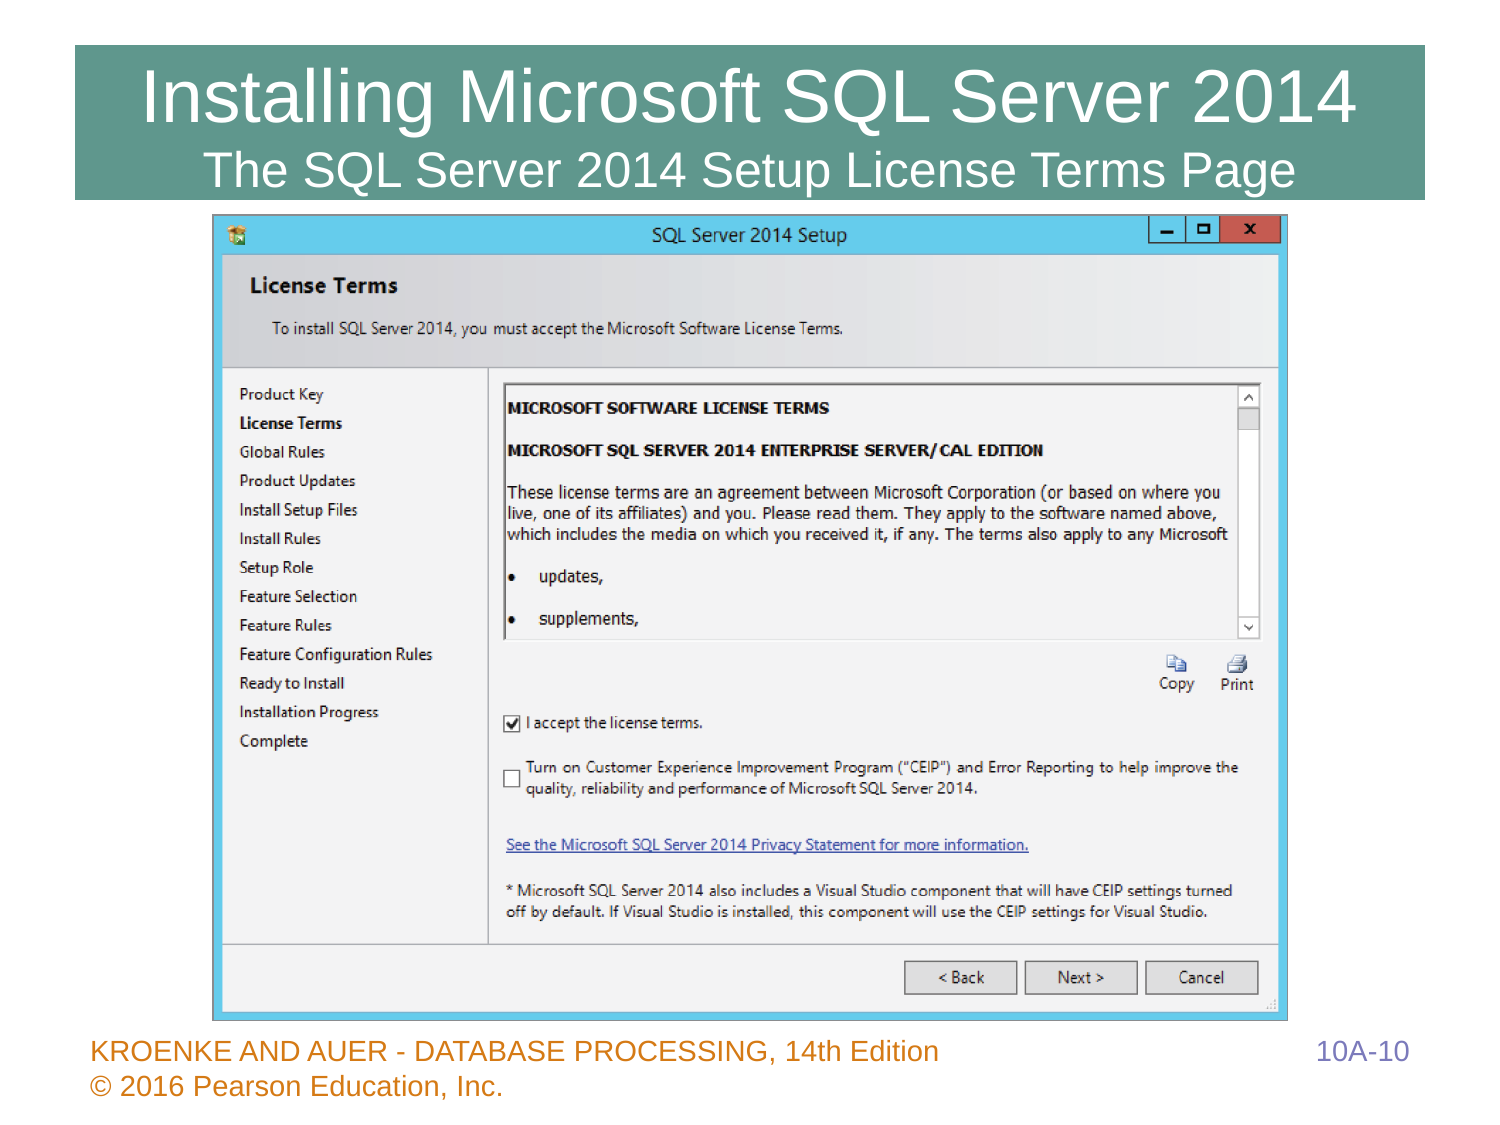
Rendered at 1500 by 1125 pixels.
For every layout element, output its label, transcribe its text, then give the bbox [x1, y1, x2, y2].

picture [211, 213, 1288, 1021]
title Installing Microsoft SQL Server 2014 The SQL Server 2014 Setup License Terms Page [74, 44, 1426, 201]
slide_number 10A-10 [1074, 1024, 1426, 1103]
footer KROENKE AND AUER - DATABASE PROCESSING, 14th Edition © 2016 Pearson Education, Inc. [74, 1024, 963, 1104]
